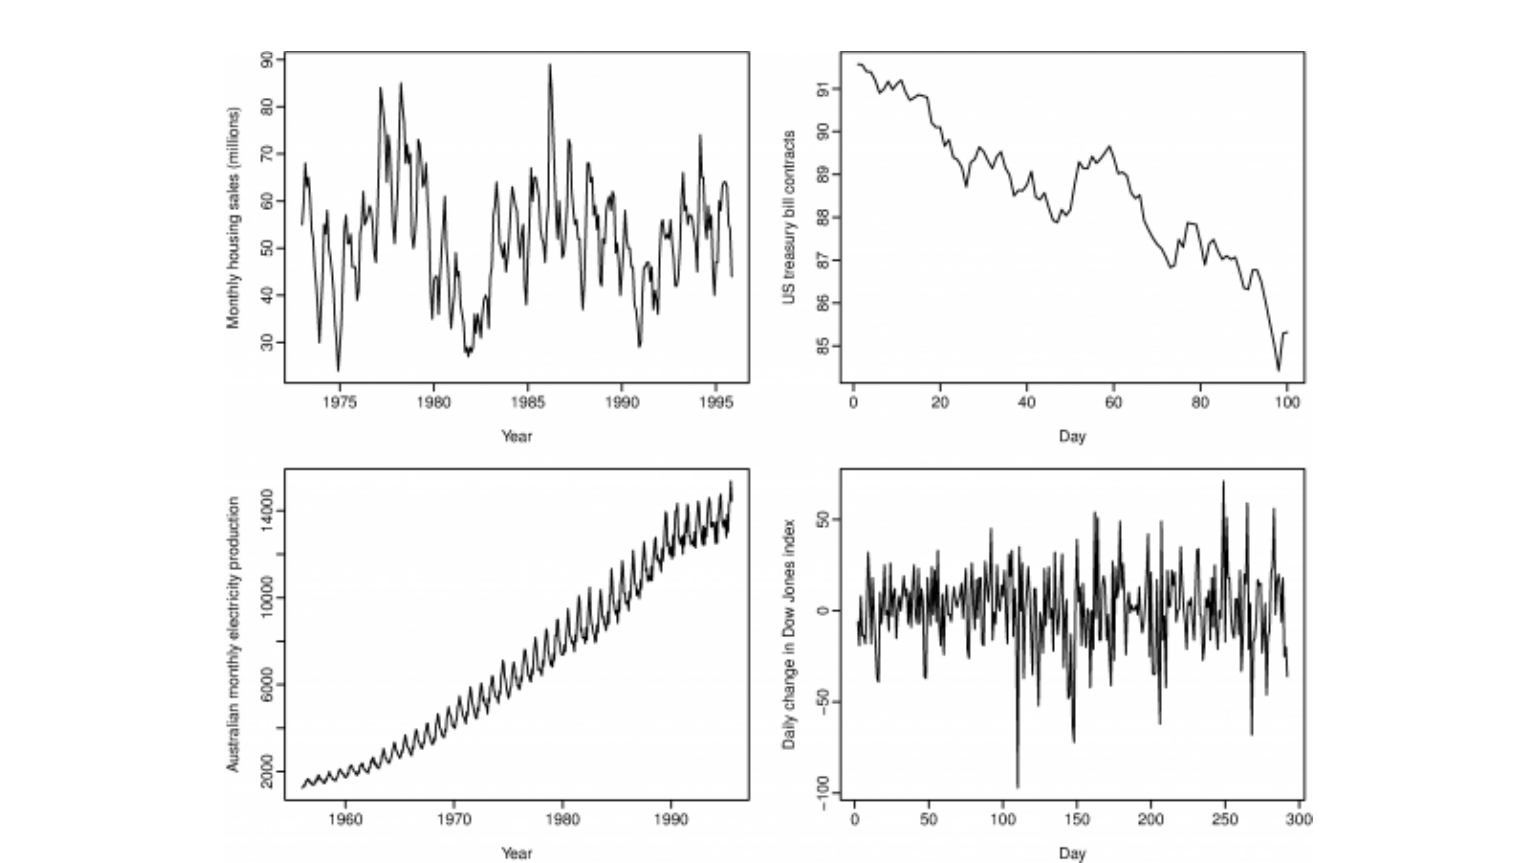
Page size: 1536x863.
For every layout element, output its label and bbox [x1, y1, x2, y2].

picture [222, 51, 1314, 863]
